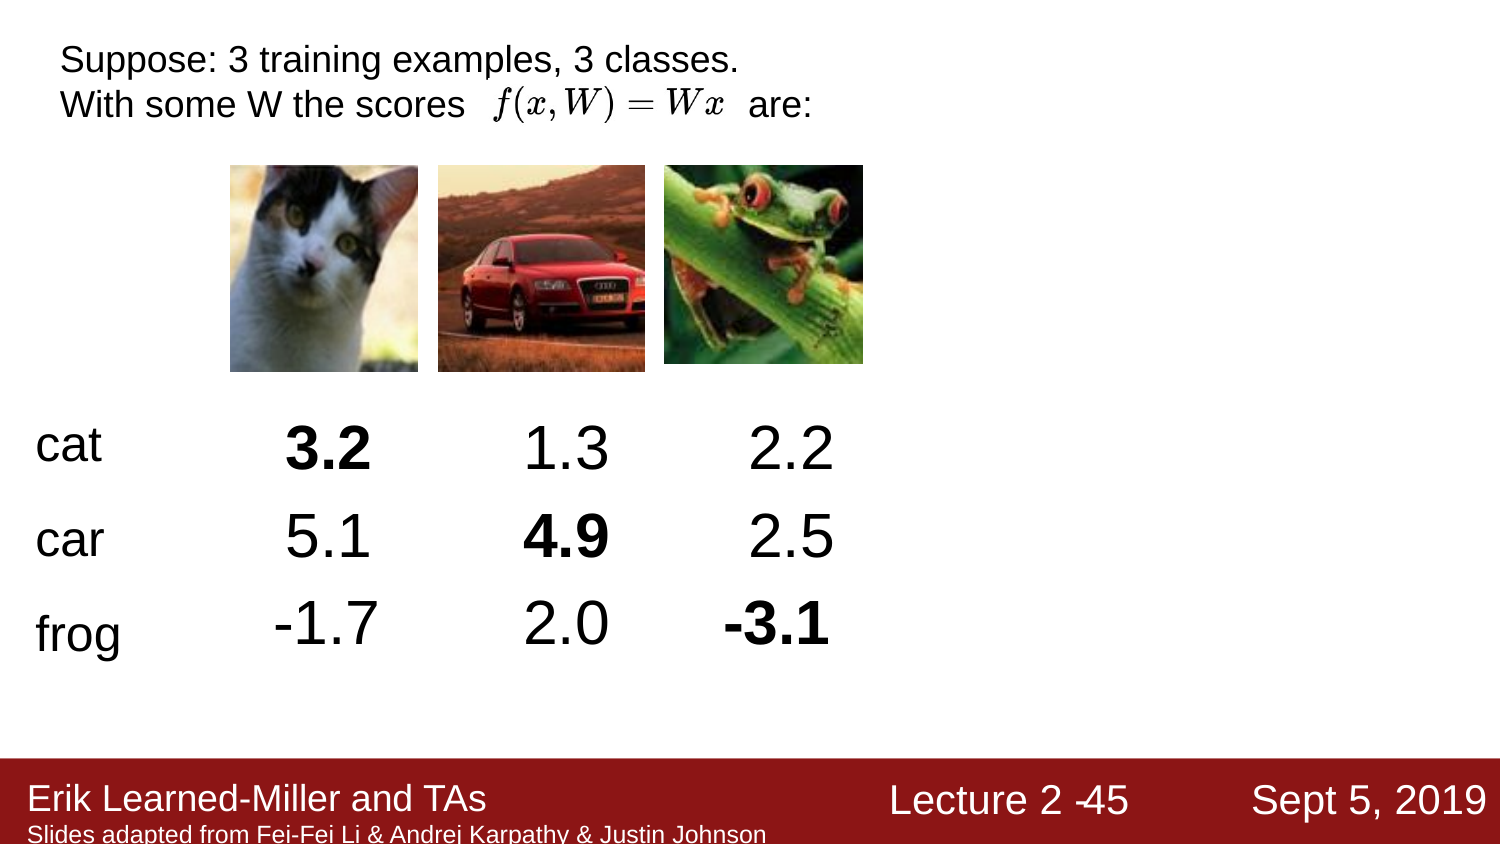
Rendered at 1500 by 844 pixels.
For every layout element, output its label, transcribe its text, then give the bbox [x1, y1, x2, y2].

text_box car [20, 491, 237, 537]
picture [663, 164, 864, 364]
text_box 3.2 [270, 392, 470, 451]
text_box 1.3 [508, 392, 708, 451]
text_box -1.7 [258, 567, 457, 626]
text_box 5.1 [270, 479, 470, 538]
picture [230, 164, 418, 372]
text_box 4.9 [508, 479, 708, 538]
text_box Suppose: 3 training examples, 3 classes. With some W the scores are: [44, 20, 1271, 79]
text_box cat [20, 396, 237, 442]
text_box -3.1 [708, 567, 907, 626]
text_box 2.2 [733, 392, 933, 451]
text_box 2.5 [733, 479, 933, 538]
slide_number ‹#› [1054, 765, 1145, 831]
text_box frog [20, 586, 237, 632]
picture [437, 164, 645, 372]
text_box 2.0 [508, 567, 708, 626]
picture [487, 78, 727, 130]
